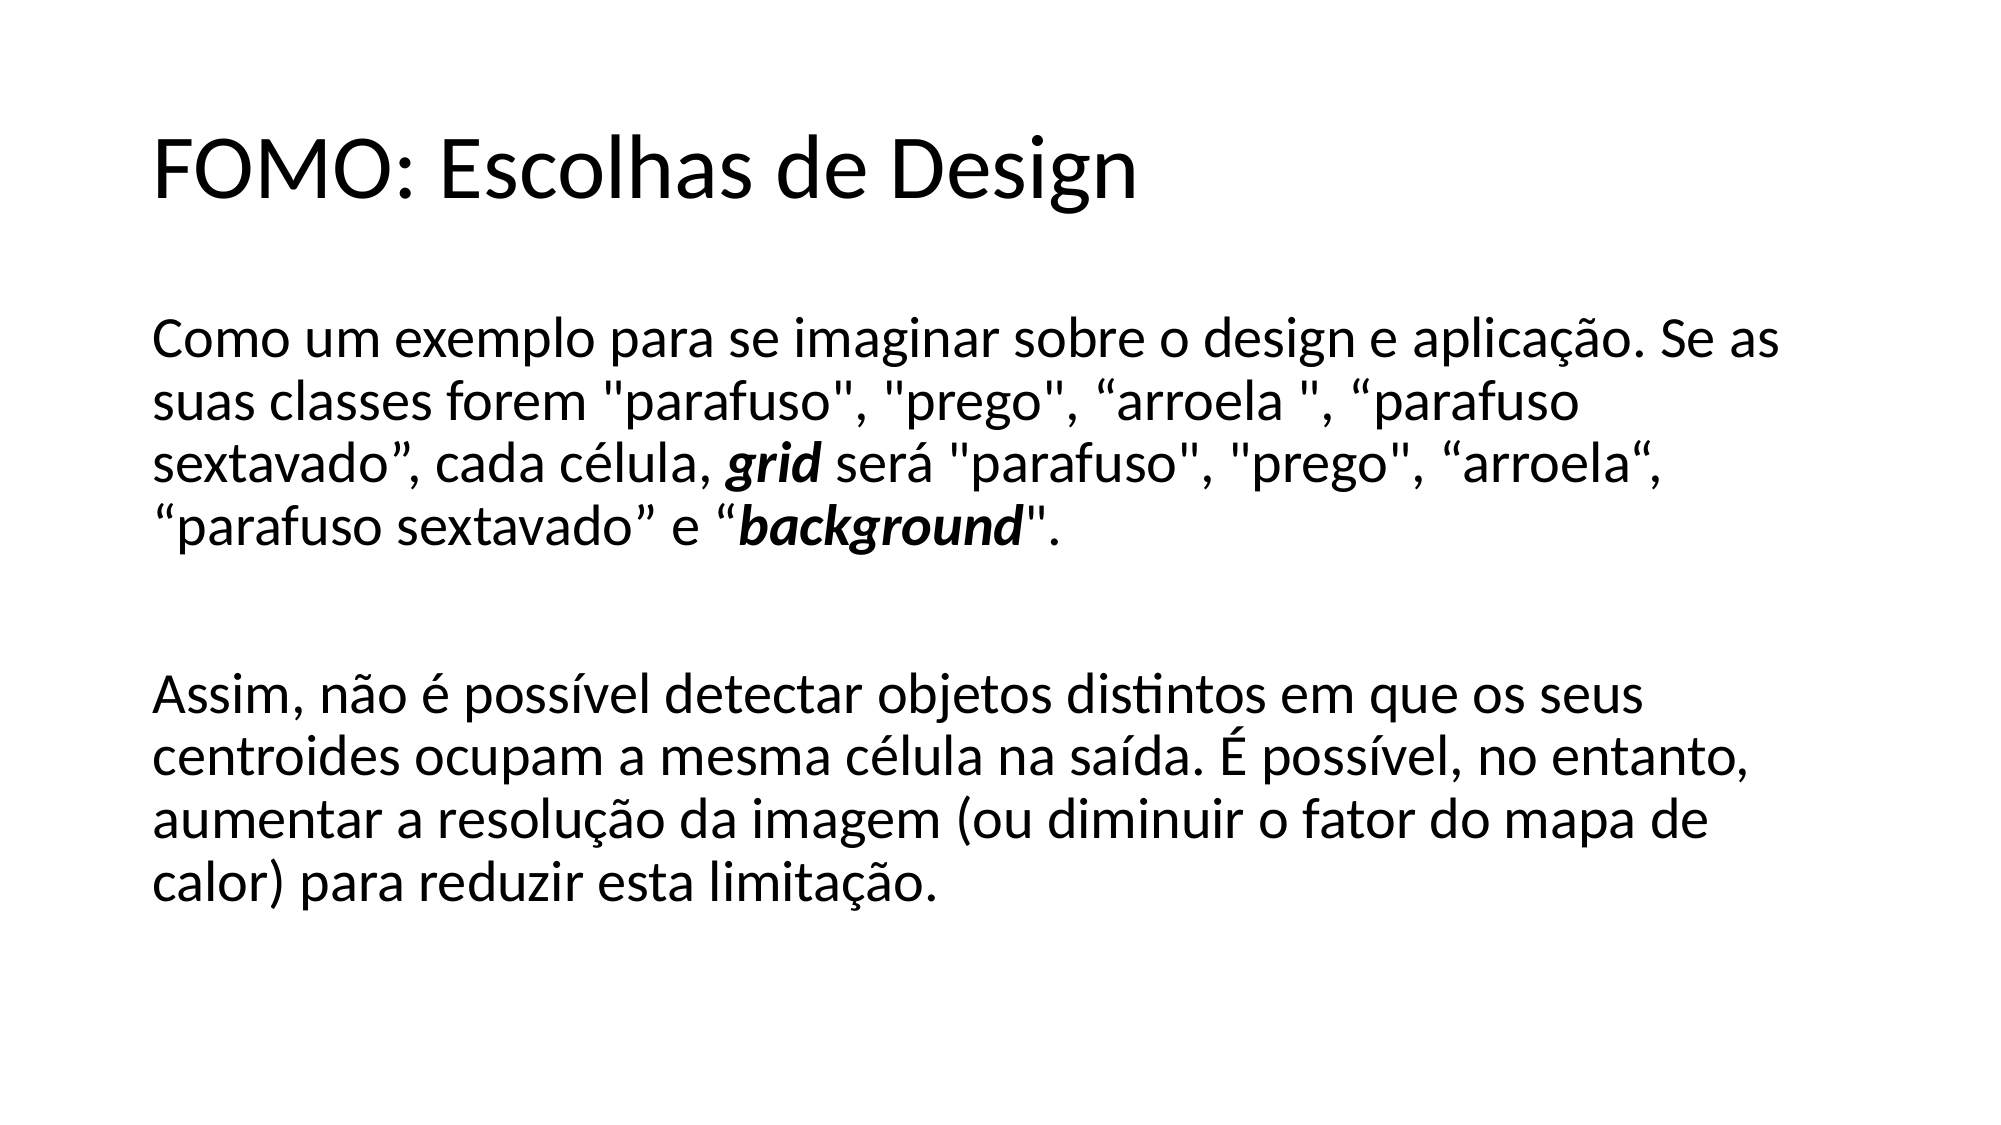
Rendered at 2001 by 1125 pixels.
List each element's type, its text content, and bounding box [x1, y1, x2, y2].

title FOMO: Escolhas de Design [137, 59, 1863, 278]
list Como um exemplo para se imaginar sobre o design e aplicação. Se as suas classes forem "parafuso", "prego", “arroela ", “parafuso sextavado”, cada célula, grid será "parafuso", "prego", “arroela“, “parafuso sextavado” e “background". Assim, não é possível detectar objetos distintos em que os seus centroides ocupam a mesma célula na saída. É possível, no entanto, aumentar a resolução da imagem (ou diminuir o fator do mapa de calor) para reduzir esta limitação. [137, 299, 1863, 1014]
